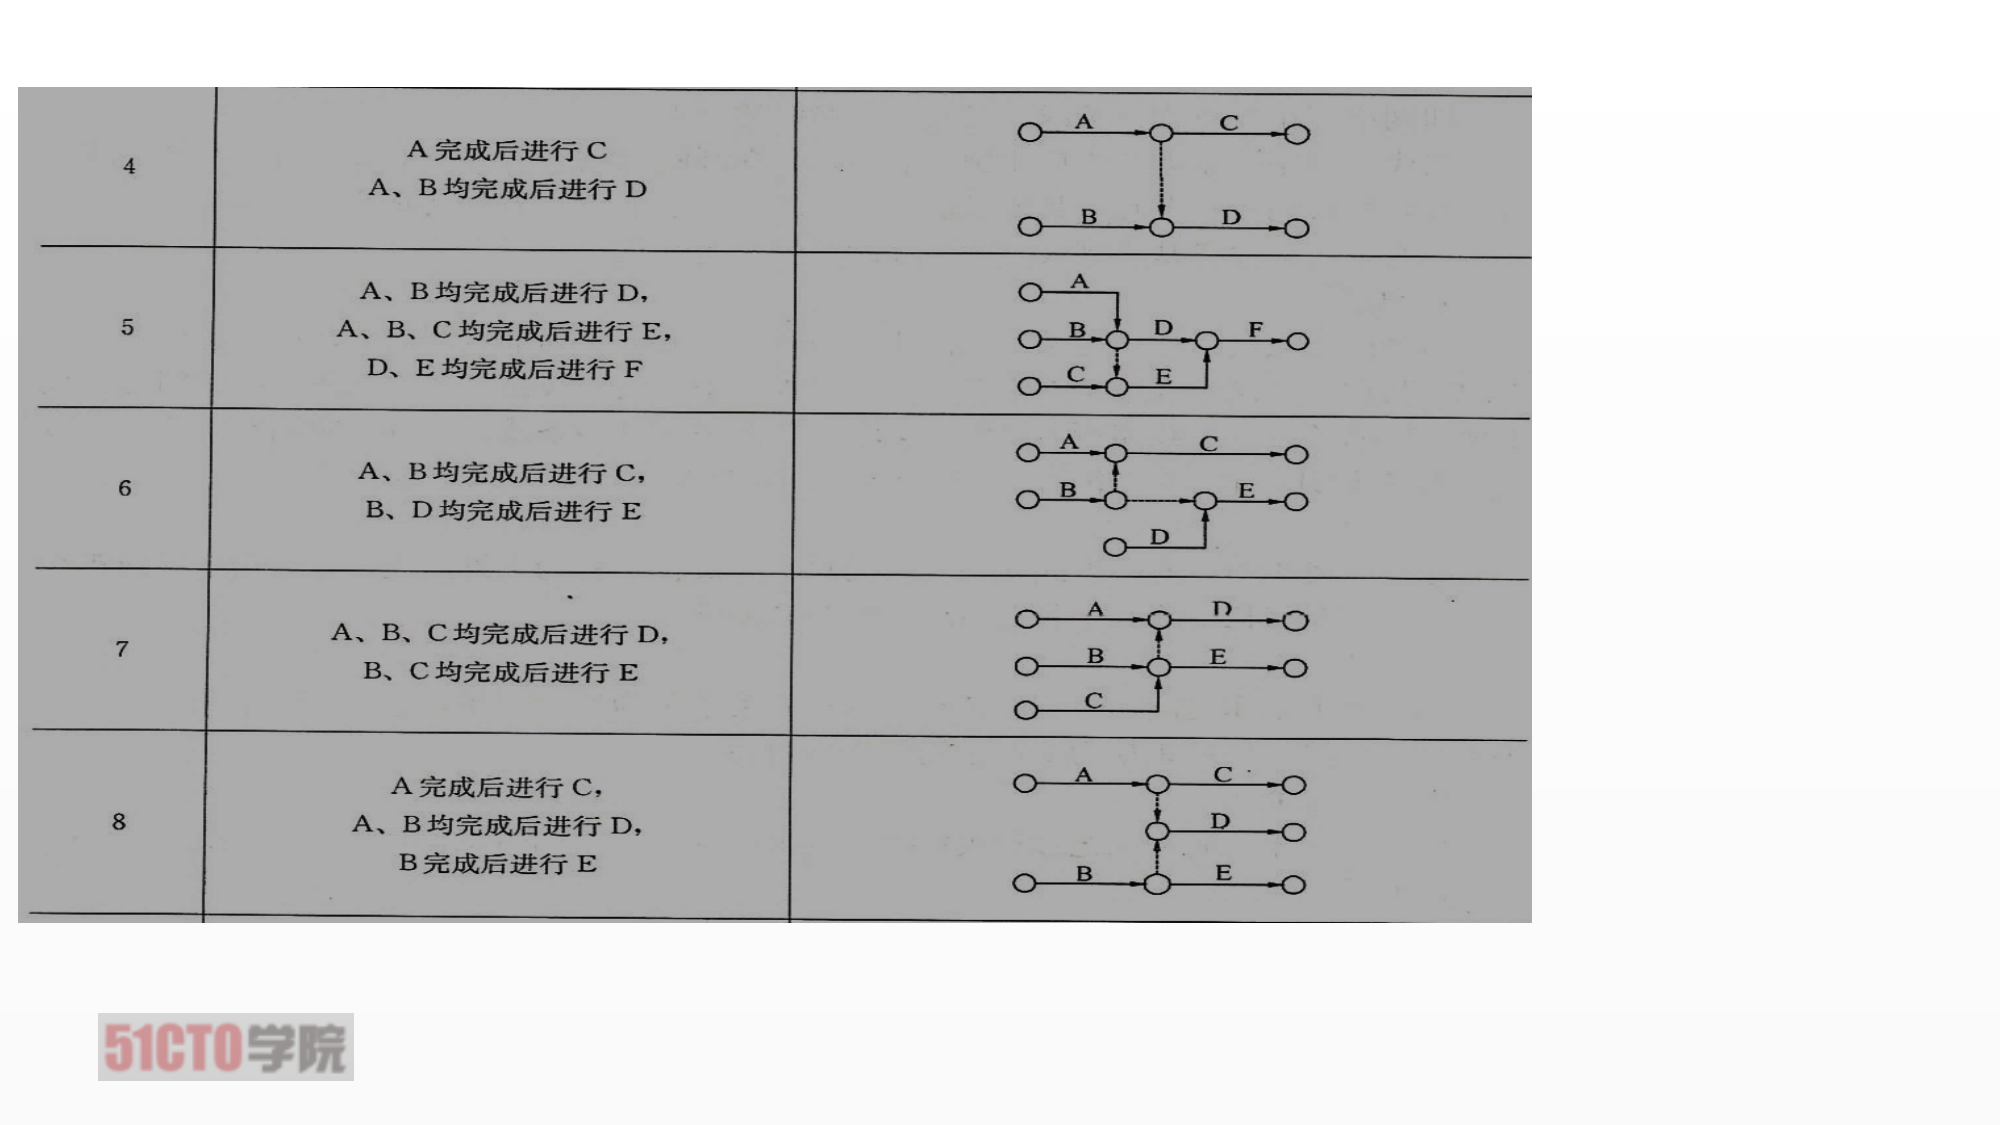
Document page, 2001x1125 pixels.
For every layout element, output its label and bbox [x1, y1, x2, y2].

picture [98, 1013, 354, 1081]
picture [18, 87, 1532, 923]
